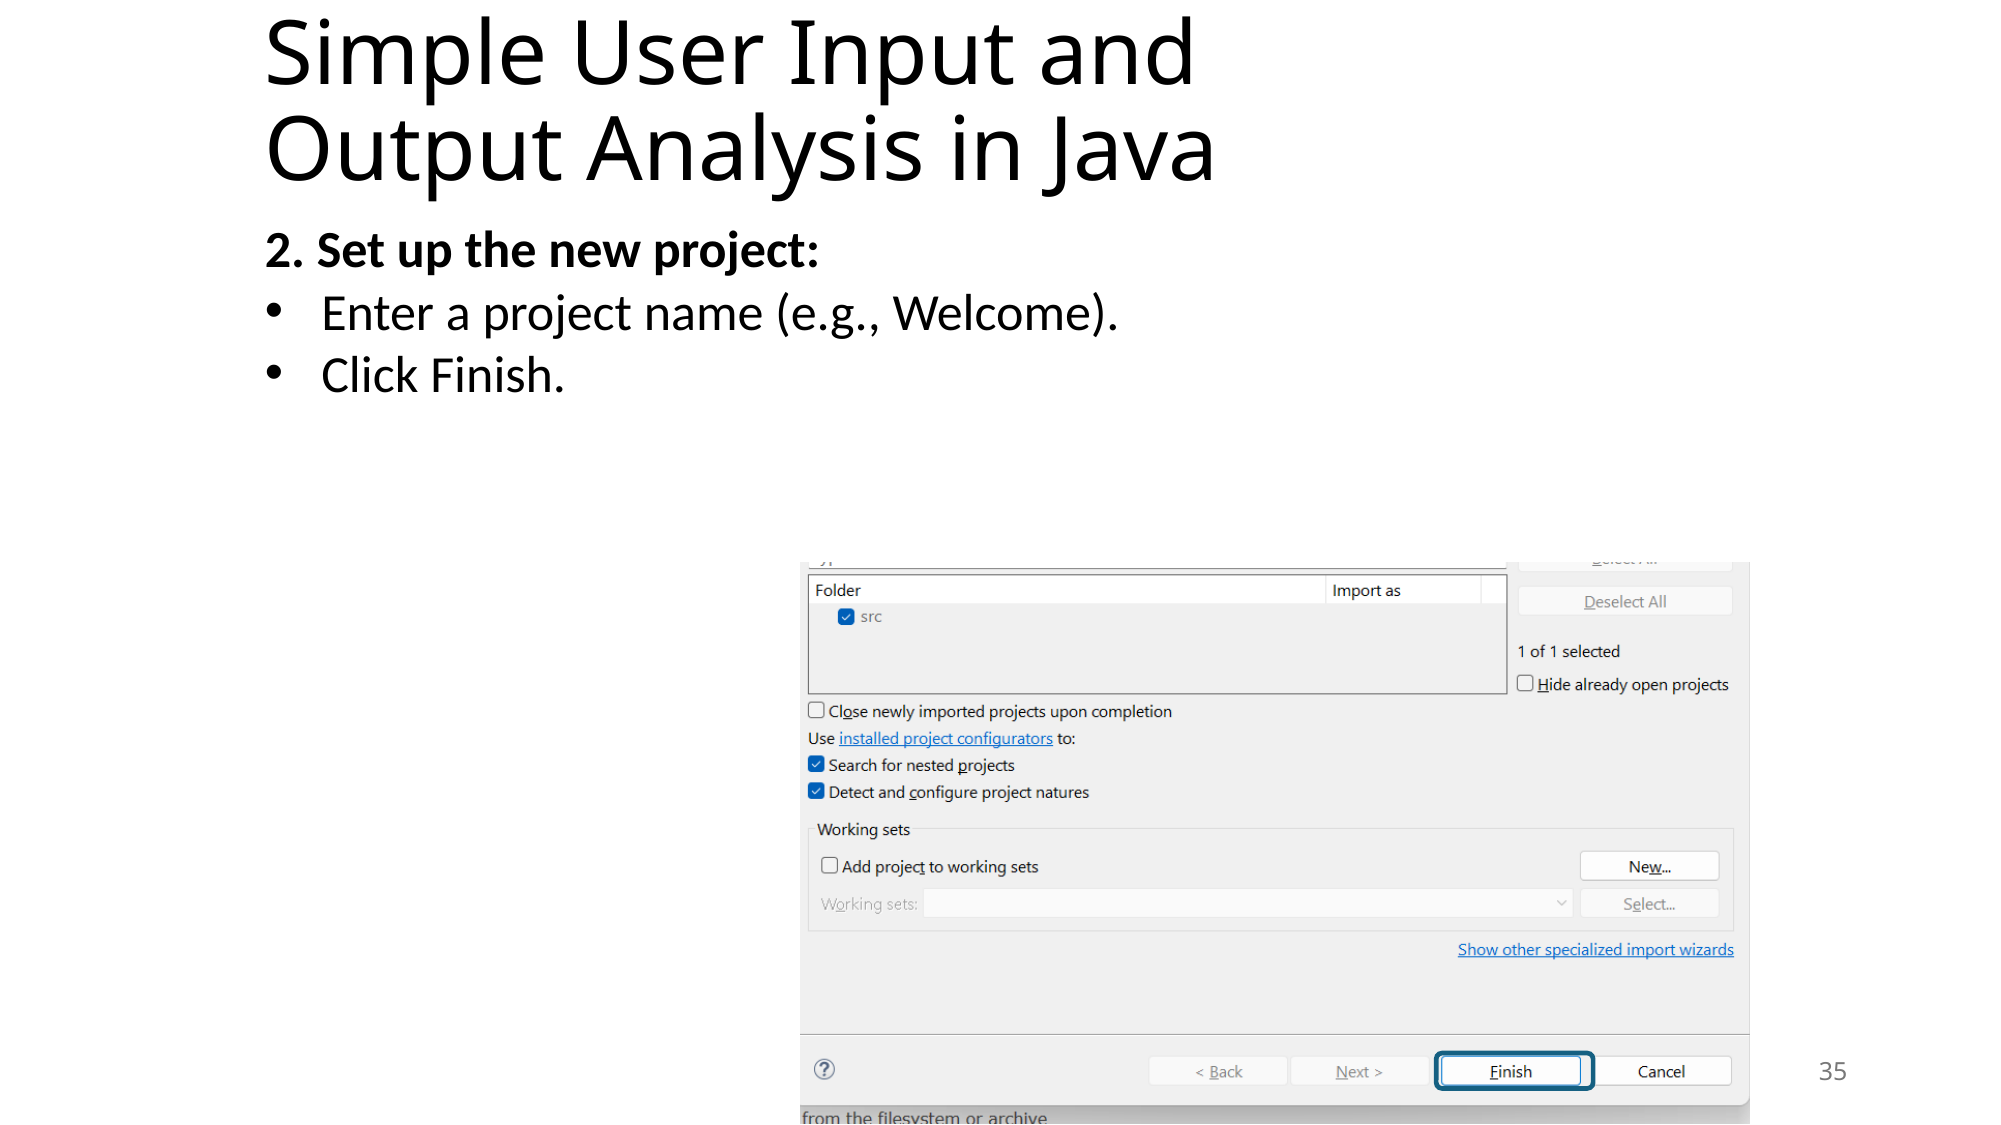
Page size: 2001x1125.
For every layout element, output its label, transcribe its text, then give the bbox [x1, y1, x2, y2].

slide_number 35 [1751, 1042, 1863, 1103]
picture [799, 561, 1751, 1124]
text_box 2. Set up the new project: Enter a project name (e.g., Welcome). Click Finish. [249, 208, 1750, 411]
title Simple User Input and Output Analysis in Java [249, 0, 1497, 208]
